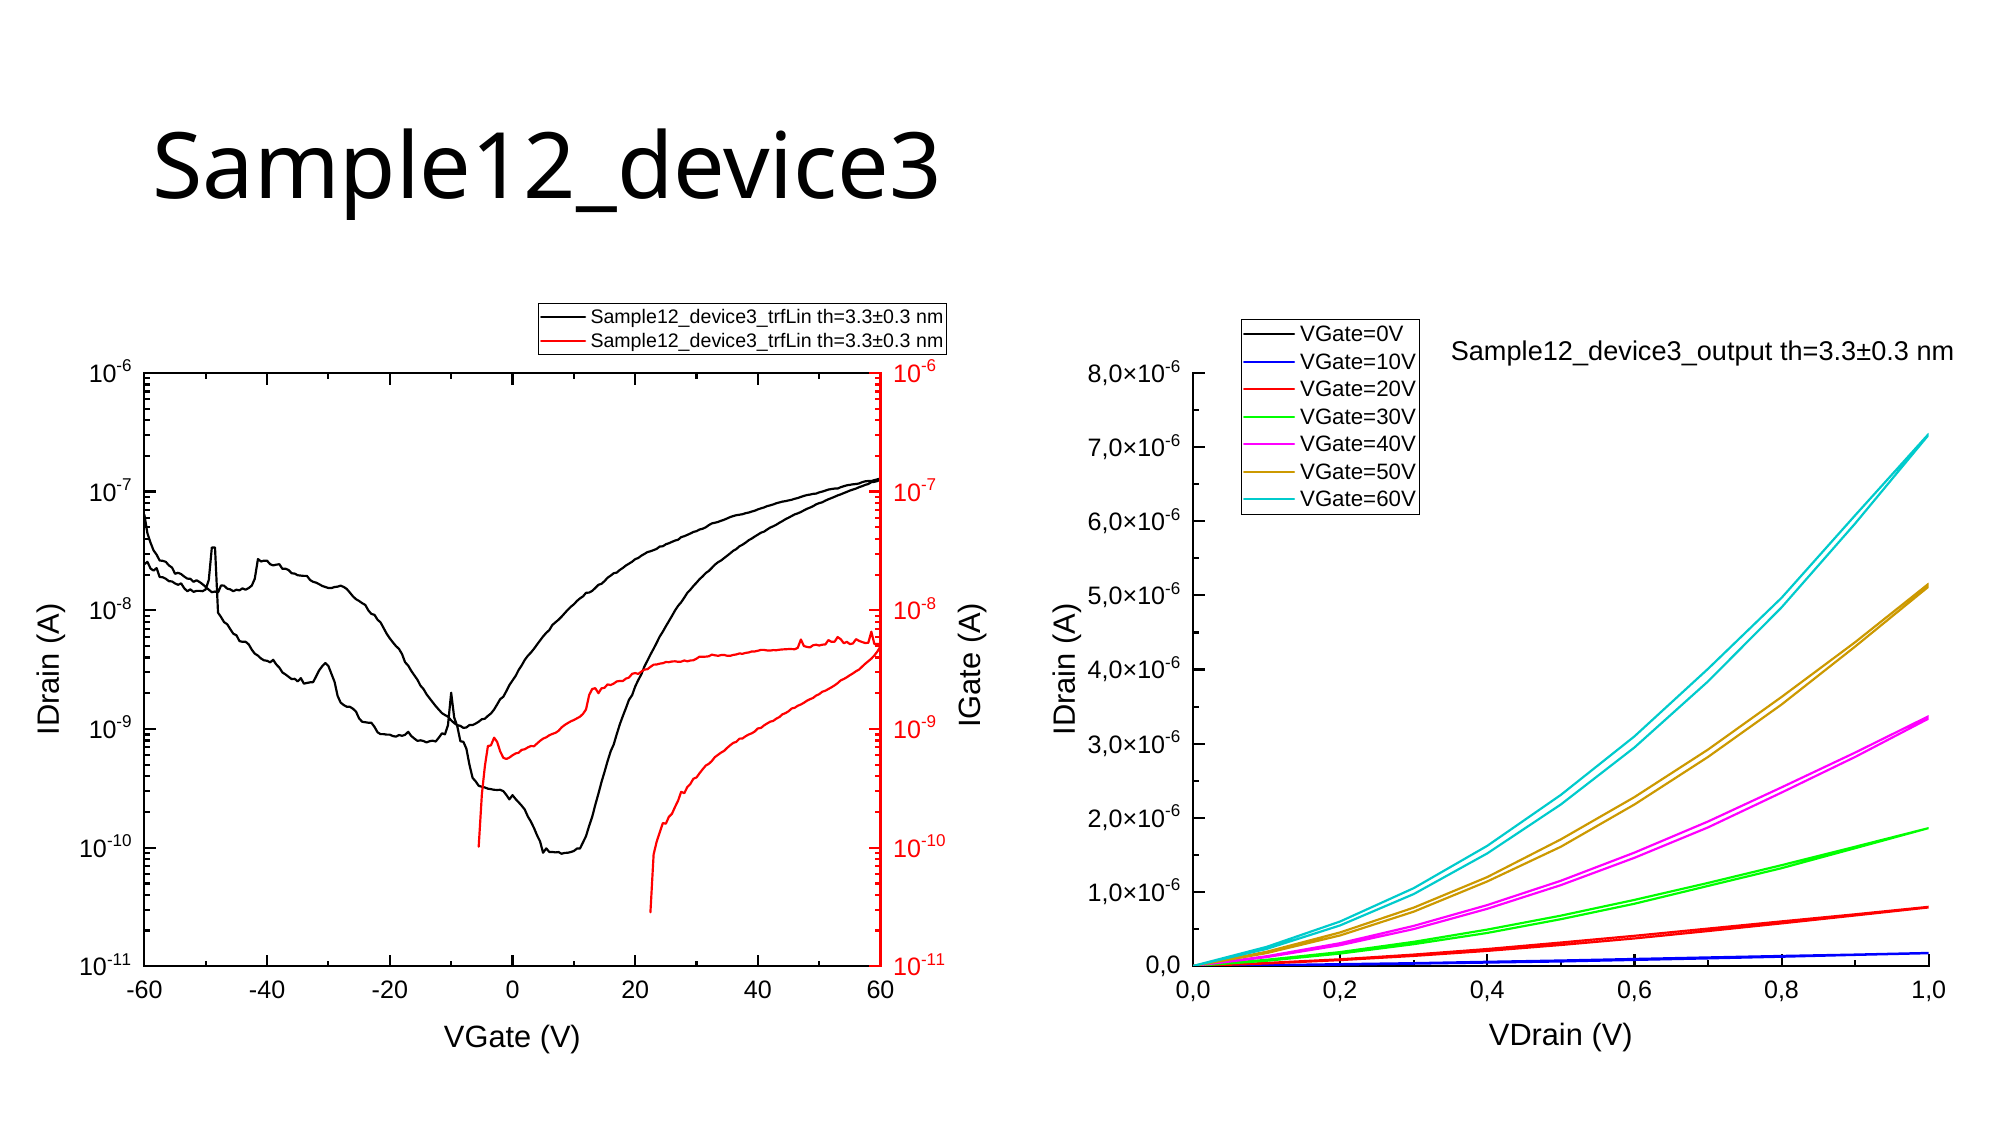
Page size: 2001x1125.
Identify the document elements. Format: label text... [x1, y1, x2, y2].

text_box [0, 277, 1032, 1105]
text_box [1032, 277, 2000, 1105]
title Sample12_device3 [137, 59, 1863, 277]
